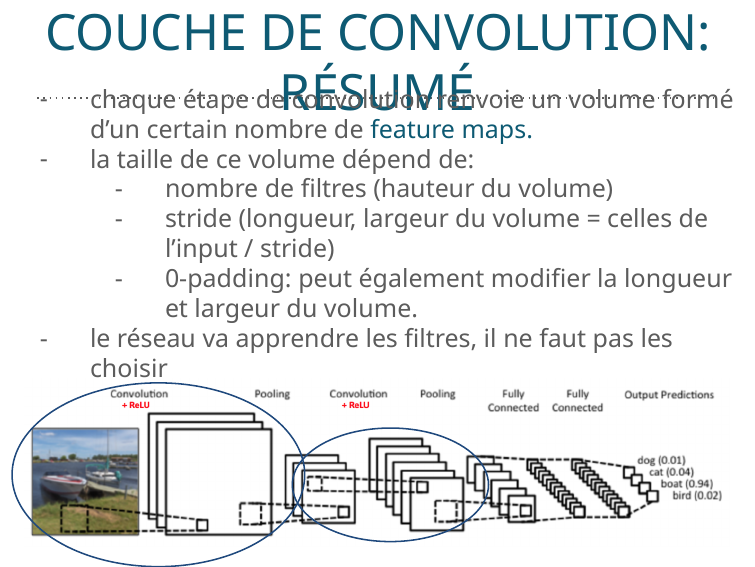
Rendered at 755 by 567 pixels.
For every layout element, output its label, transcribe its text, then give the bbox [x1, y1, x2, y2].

text_box [12, 446, 19, 503]
title COUCHE DE CONVOLUTION: RÉSUMÉ [0, 0, 755, 92]
picture [24, 378, 730, 548]
text_box chaque étape de convolution renvoie un volume formé d’un certain nombre de feature maps. la taille de ce volume dépend de: nombre de filtres (hauteur du volume) stride (longueur, largeur du volume = celles de l’input / stride) 0-padding: peut également modifier la longueur et largeur du volume. le réseau va apprendre les filtres, il ne faut pas les choisir [0, 92, 755, 374]
text_box [87, 555, 230, 567]
